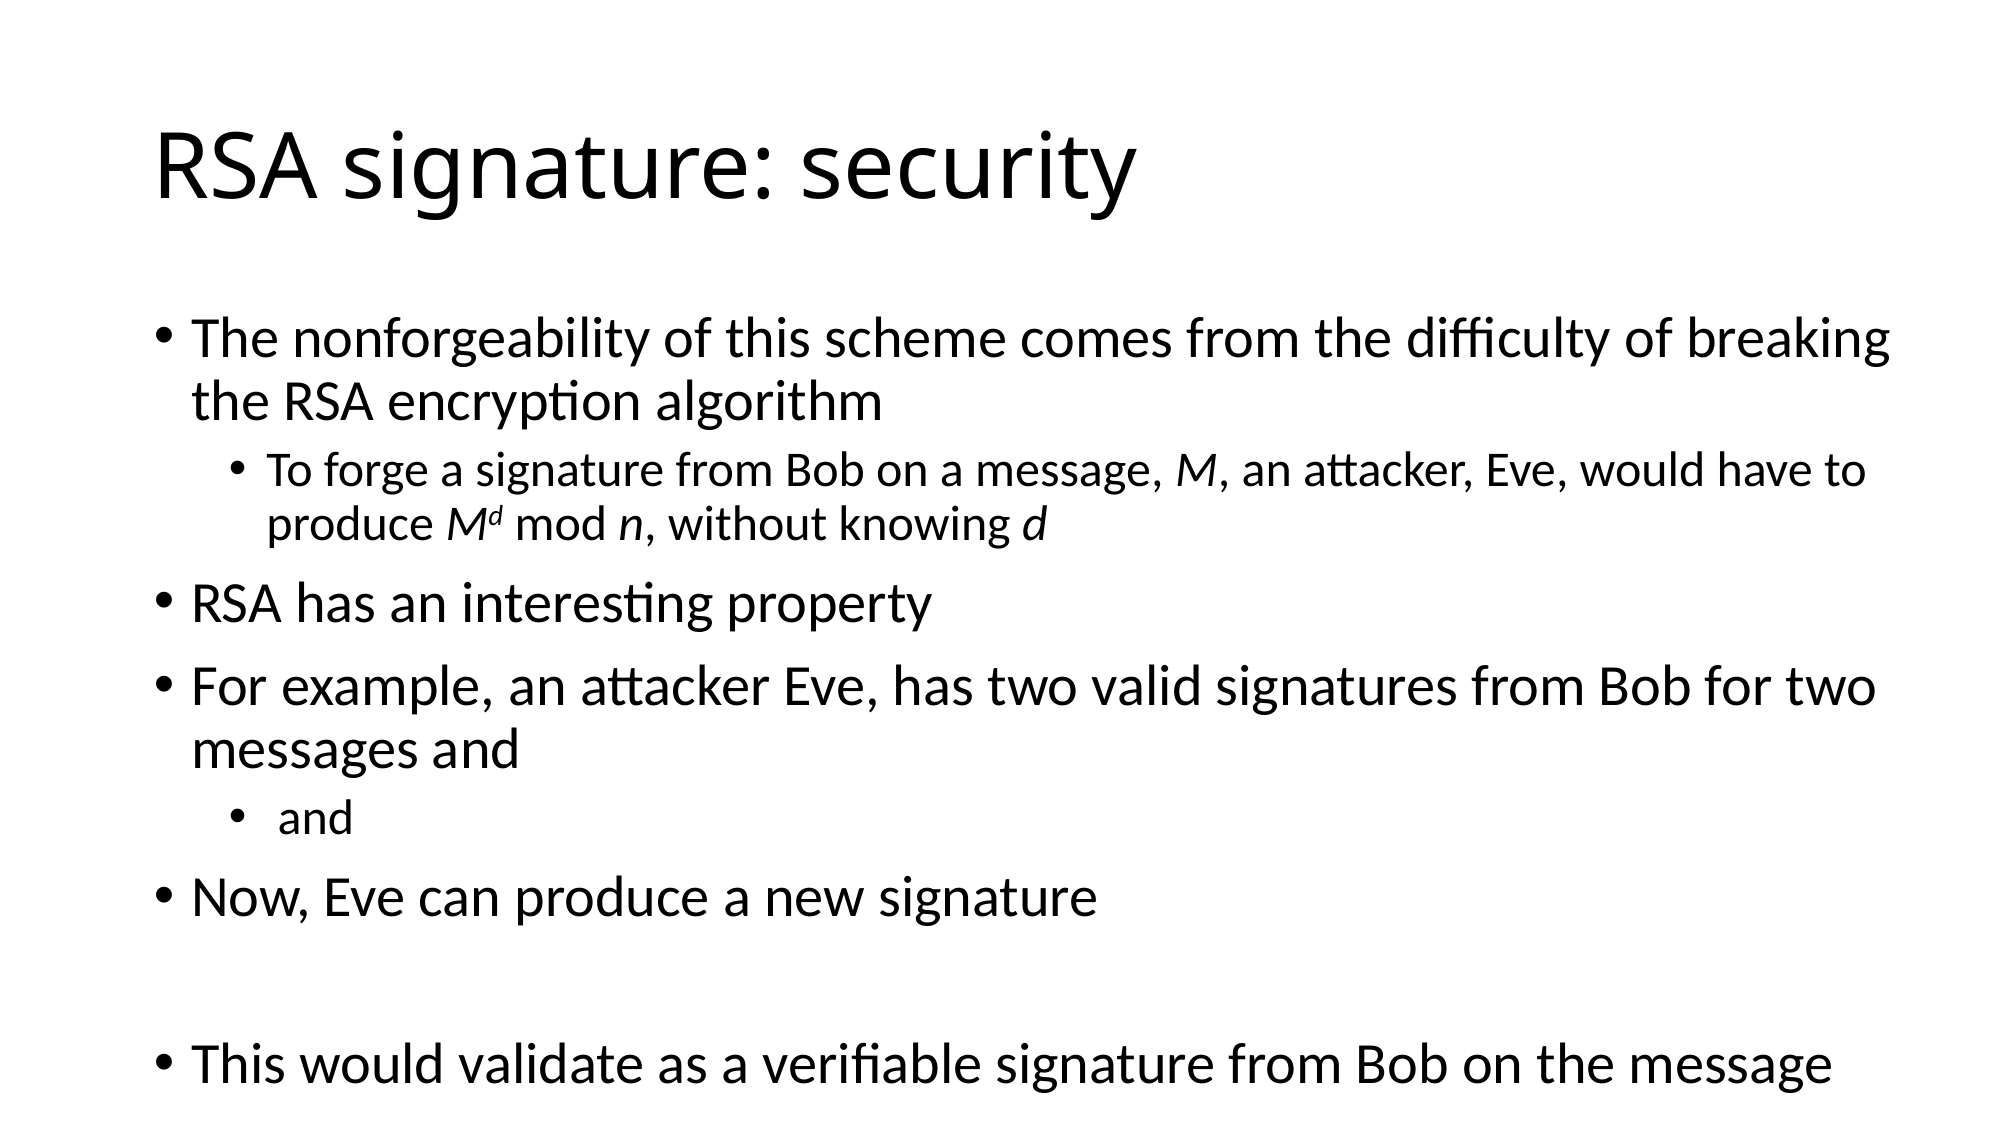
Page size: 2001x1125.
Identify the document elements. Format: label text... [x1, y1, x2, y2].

title RSA signature: security [137, 59, 1863, 278]
